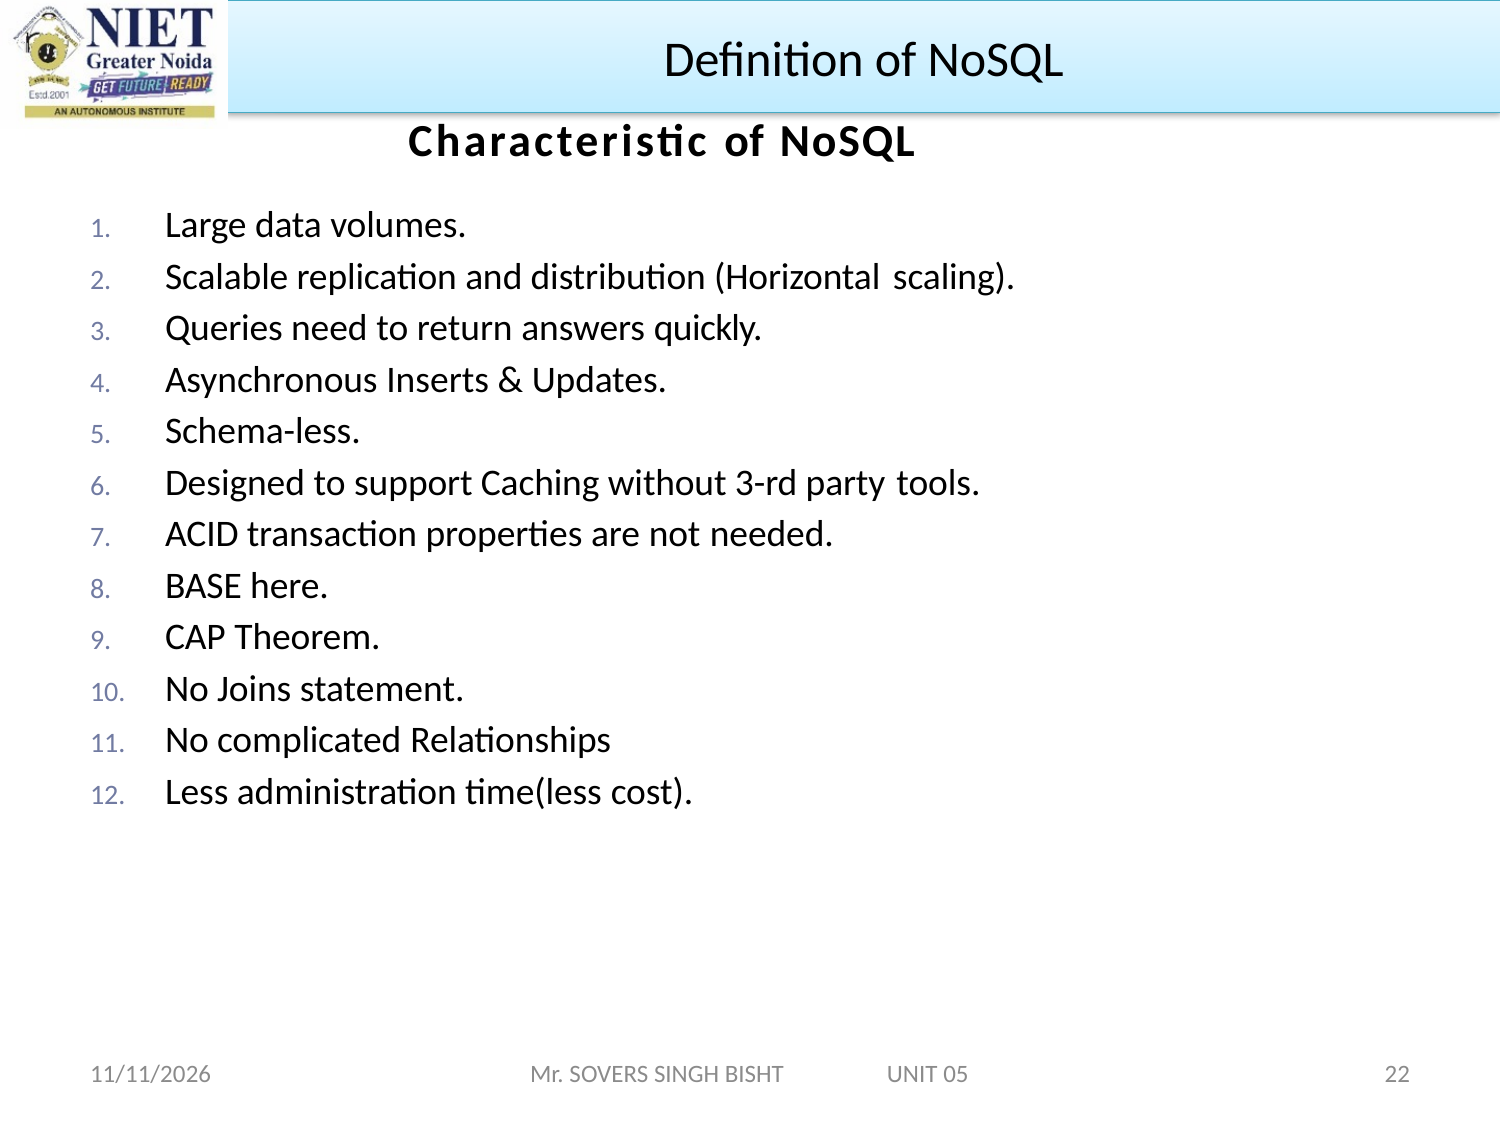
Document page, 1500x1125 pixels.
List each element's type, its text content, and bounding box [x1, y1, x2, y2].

picture [0, 0, 228, 130]
text_box Definition of NoSQL [231, 0, 1500, 113]
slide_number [75, 1042, 425, 1103]
title Characteristic of NoSQL [108, 120, 1213, 191]
footer Mr. SOVERS SINGH BISHT UNIT 05 [512, 1042, 988, 1103]
slide_number 22 [1074, 1042, 1425, 1103]
text_box Large data volumes. Scalable replication and distribution (Horizontal scaling). Queries need to return answers quickly. Asynchronous Inserts & Updates. Schema-less. Designed to support Caching without 3-rd party tools. ACID transaction properties are not needed. BASE here. CAP Theorem. No Joins statement. No complicated Relationships Less administration time(less cost). [87, 191, 1380, 812]
